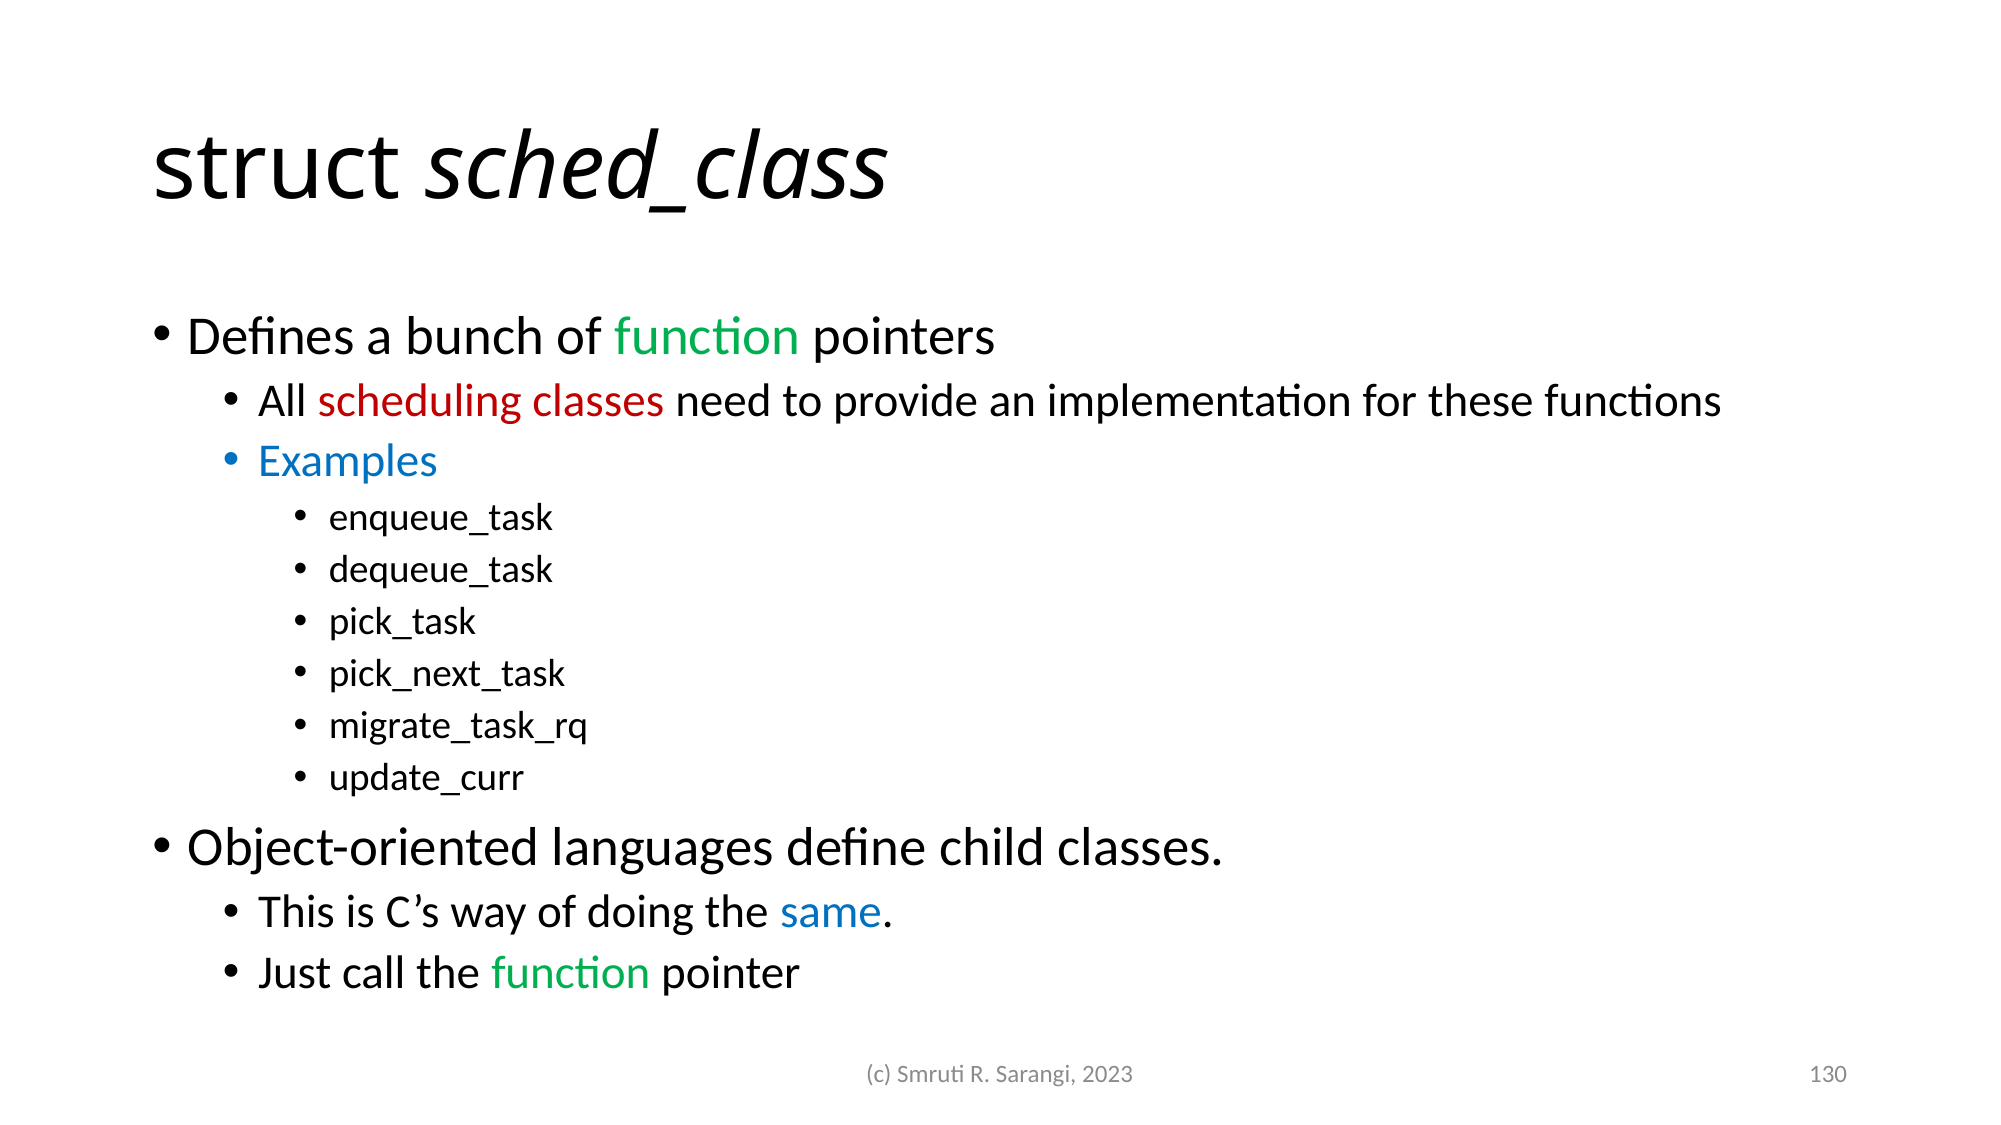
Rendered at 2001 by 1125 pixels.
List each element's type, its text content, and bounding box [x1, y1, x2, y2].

slide_number 130 [1412, 1042, 1863, 1103]
title struct sched_class [137, 59, 1863, 278]
footer (c) Smruti R. Sarangi, 2023 [662, 1042, 1338, 1103]
list Defines a bunch of function pointers All scheduling classes need to provide an implementation for these functions Examples enqueue_task dequeue_task pick_task pick_next_task migrate_task_rq update_curr Object-oriented languages define child classes. This is C’s way of doing the same. Just call the function pointer [137, 299, 1863, 1014]
